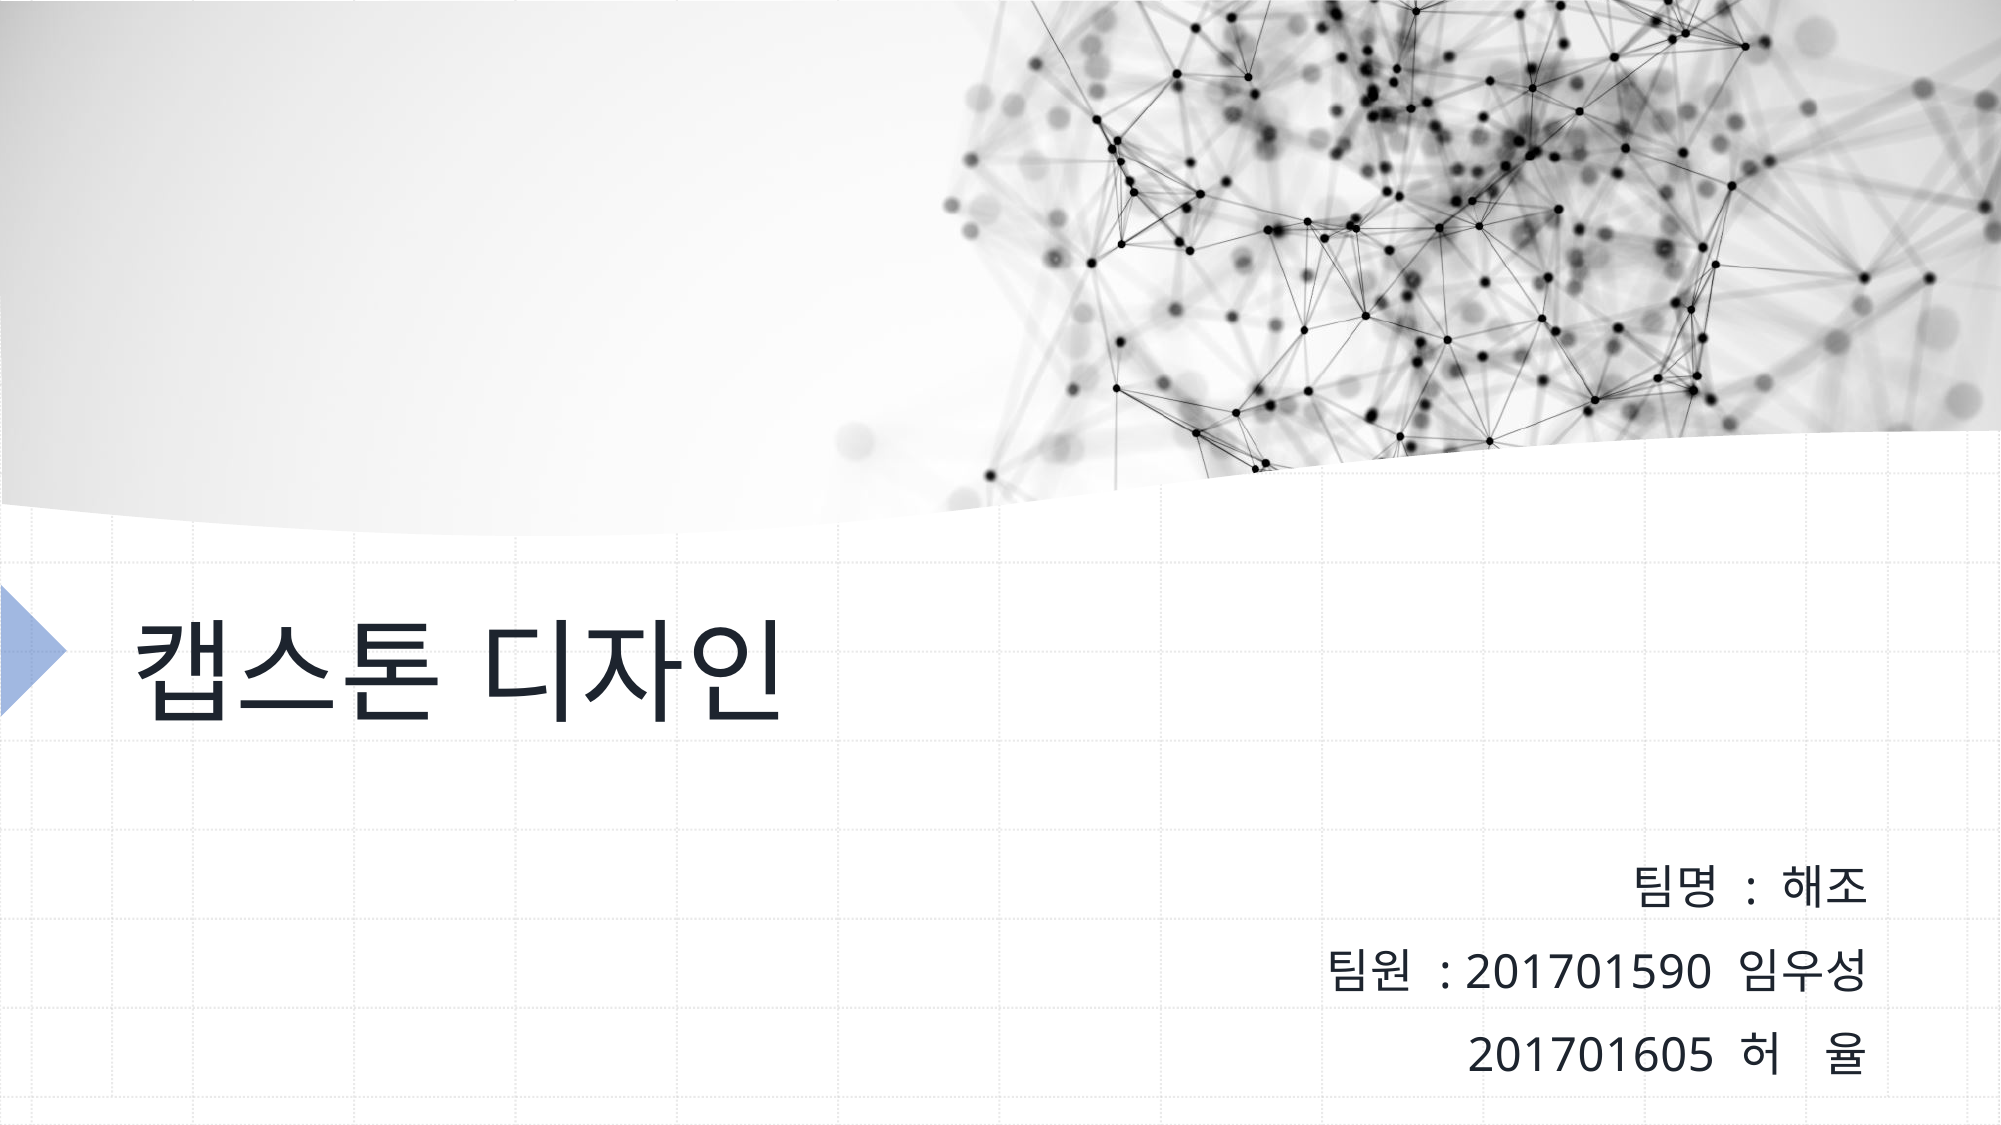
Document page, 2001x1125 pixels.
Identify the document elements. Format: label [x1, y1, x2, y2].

text_box [0, 537, 2000, 1125]
picture [0, 0, 2001, 537]
